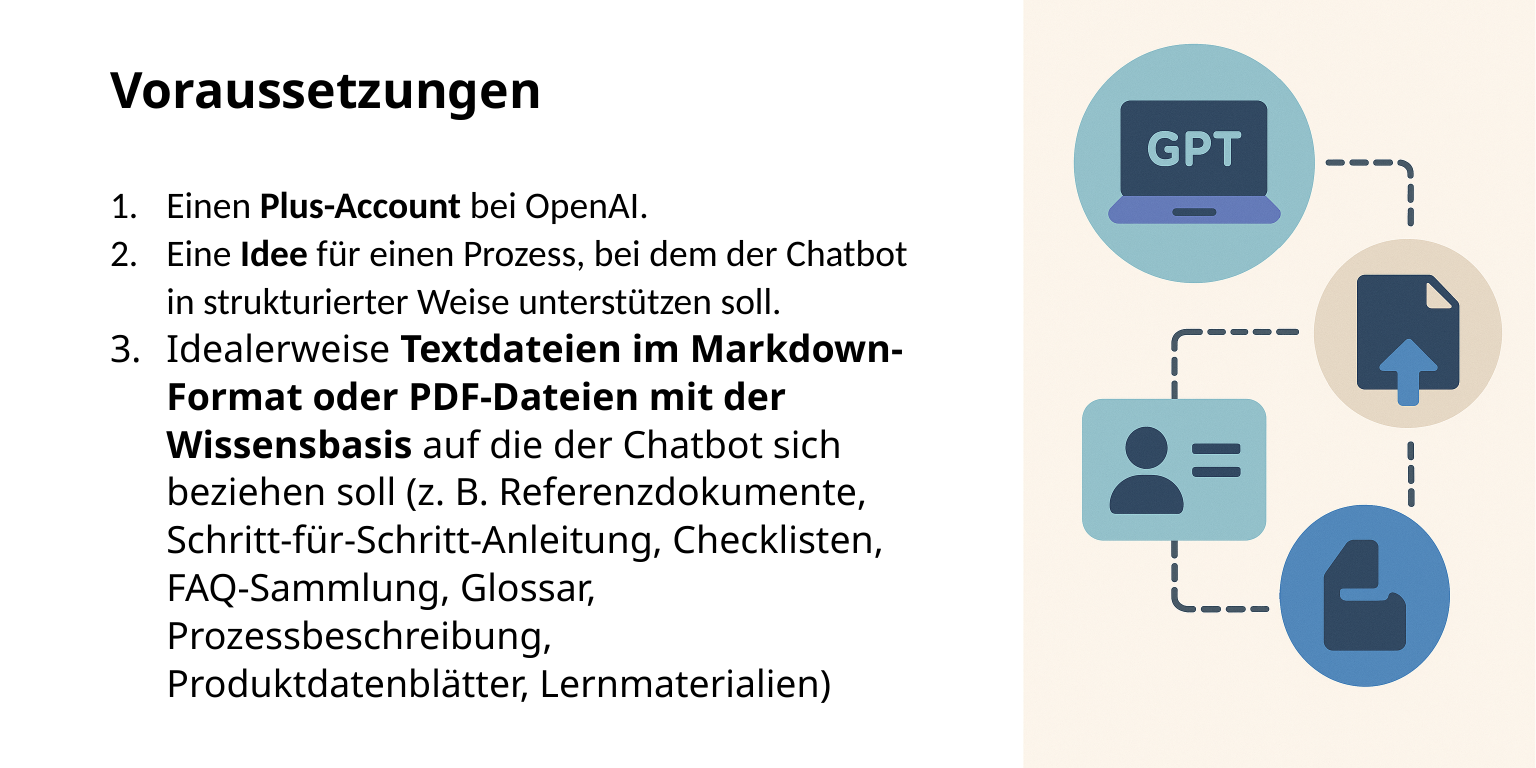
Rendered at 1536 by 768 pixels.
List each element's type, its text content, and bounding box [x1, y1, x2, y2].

text_box Voraussetzungen Einen Plus-Account bei OpenAI. Eine Idee für einen Prozess, bei dem der Chatbot in strukturierter Weise unterstützen soll. Idealerweise Textdateien im Markdown-Format oder PDF-Dateien mit der Wissensbasis auf die der Chatbot sich beziehen soll (z. B. Referenzdokumente, Schritt-für-Schritt-Anleitung, Checklisten, FAQ-Sammlung, Glossar, Prozessbeschreibung, Produktdatenblätter, Lernmaterialien) [95, 50, 929, 713]
picture [1023, 0, 1536, 768]
